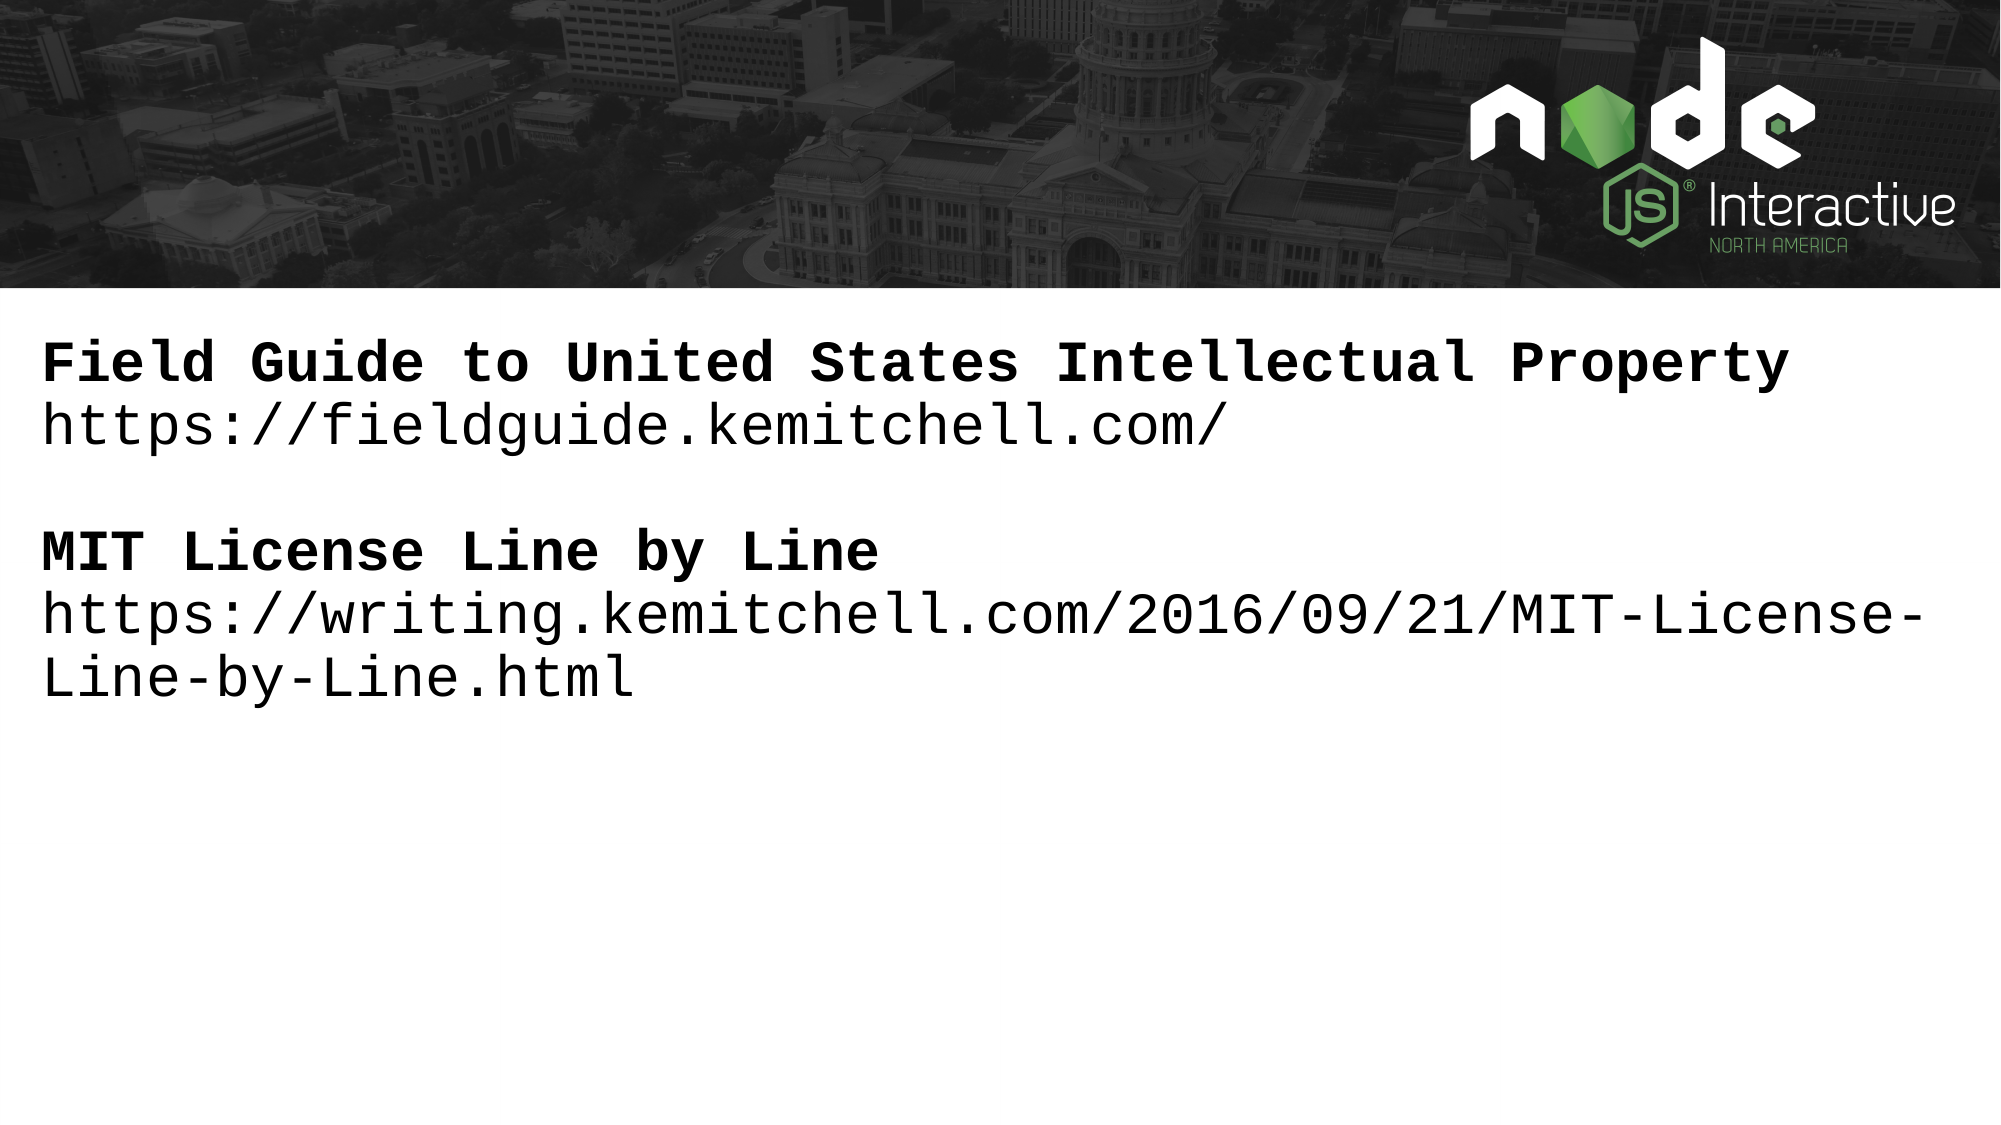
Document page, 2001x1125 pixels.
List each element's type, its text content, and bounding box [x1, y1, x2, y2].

picture [0, 0, 2001, 1125]
list Field Guide to United States Intellectual Property https://fieldguide.kemitchell.com/ MIT License Line by Line https://writing.kemitchell.com/2016/09/21/MIT-License-Line-by-Line.html [26, 324, 1969, 1107]
